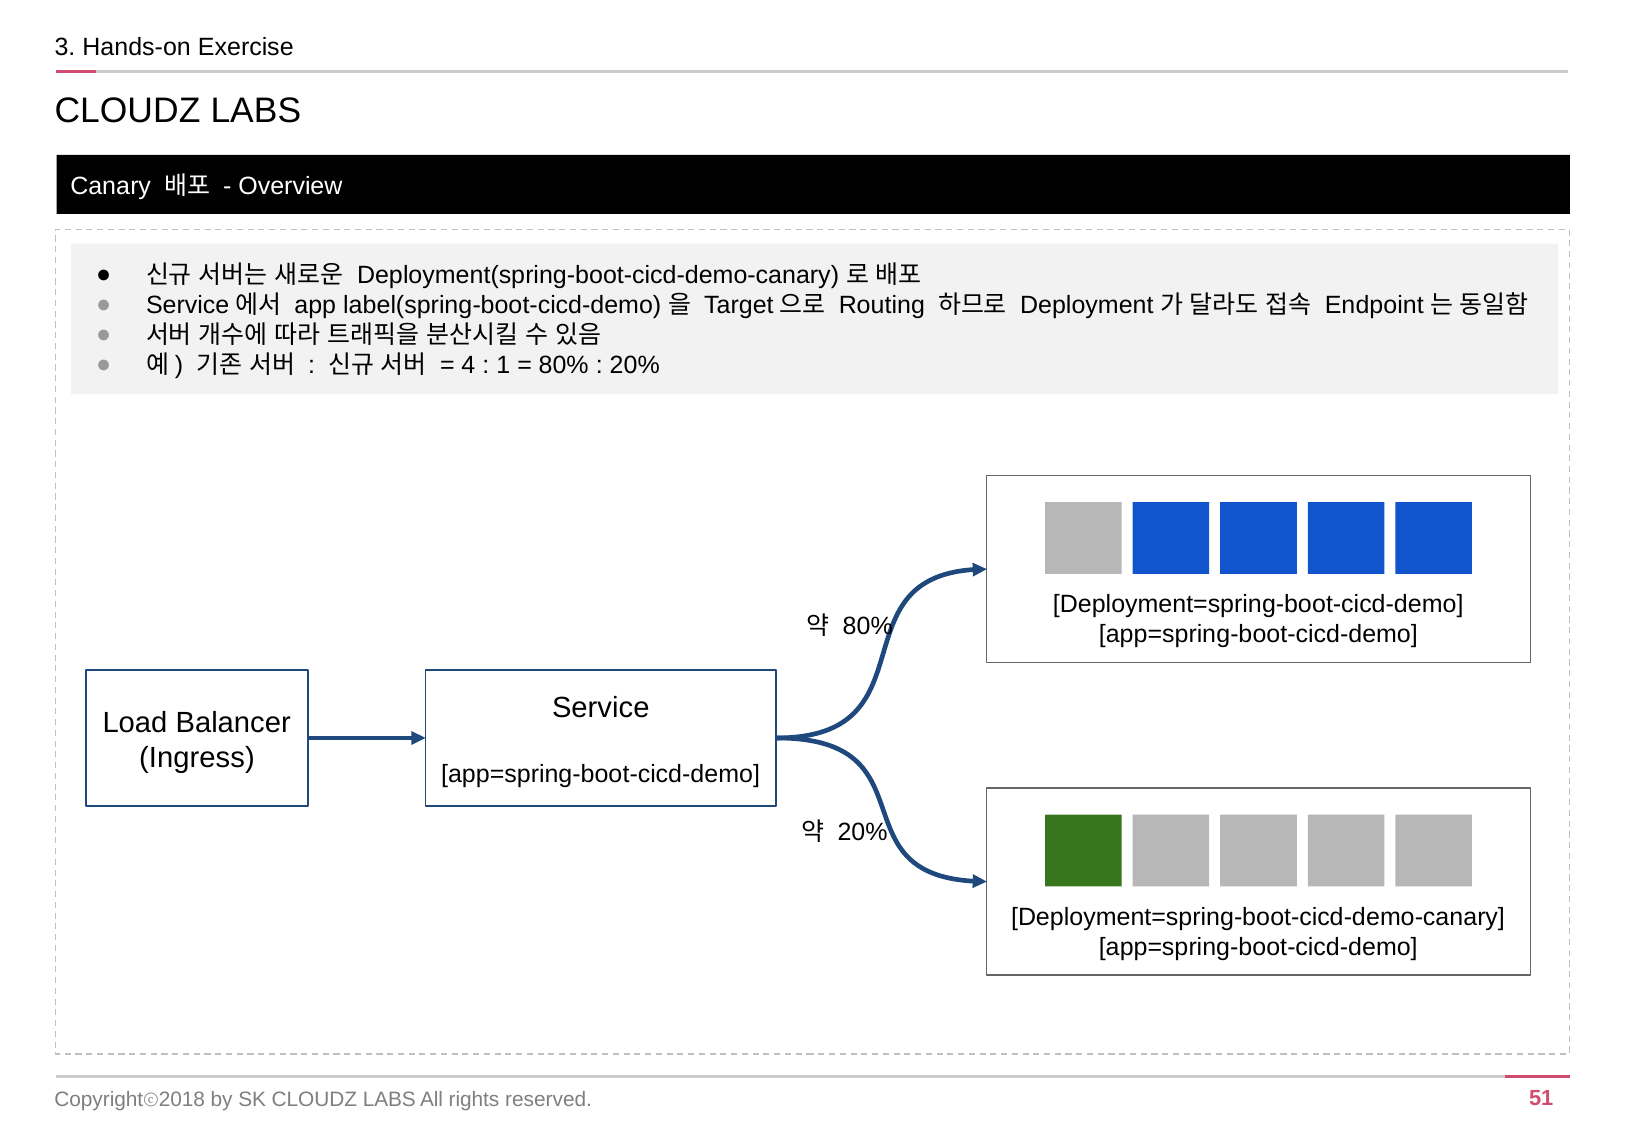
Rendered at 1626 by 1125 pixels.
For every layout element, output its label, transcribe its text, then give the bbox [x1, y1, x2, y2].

text_box [1220, 502, 1297, 574]
text_box [1045, 502, 1122, 574]
text_box [1045, 814, 1122, 887]
text_box [1132, 814, 1210, 887]
text_box [1132, 502, 1210, 574]
text_box [1307, 814, 1385, 887]
text_box [Deployment=spring-boot-cicd-demo-canary] [app=spring-boot-cicd-demo] [986, 787, 1531, 976]
text_box [1307, 502, 1385, 574]
list CLOUDZ LABS [40, 79, 1569, 144]
text_box [1395, 502, 1472, 574]
list 신규 서버는 새로운 Deployment(spring-boot-cicd-demo-canary)로 배포 Service에서 app label(spring-boot-cicd-demo)을 Target으로 Routing 하므로 Deployment가 달라도 접속 Endpoint는 동일함 서버 개수에 따라 트래픽을 분산시킬 수 있음 예) 기존 서버 : 신규 서버 = 4 : 1 = 80% : 20% [71, 243, 1559, 395]
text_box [776, 737, 987, 882]
text_box Service [app=spring-boot-cicd-demo] [425, 669, 771, 807]
footer Copyrightⓒ2018 by SK CLOUDZ LABS All rights reserved. [39, 1072, 895, 1124]
list 3. Hands-on Exercise [40, 30, 937, 78]
text_box [Deployment=spring-boot-cicd-demo] [app=spring-boot-cicd-demo] [986, 475, 1531, 663]
text_box [1220, 814, 1297, 887]
text_box [1395, 814, 1472, 887]
text_box Load Balancer (Ingress) [85, 669, 308, 807]
list Canary 배포 - Overview [56, 154, 1570, 214]
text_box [776, 568, 987, 737]
